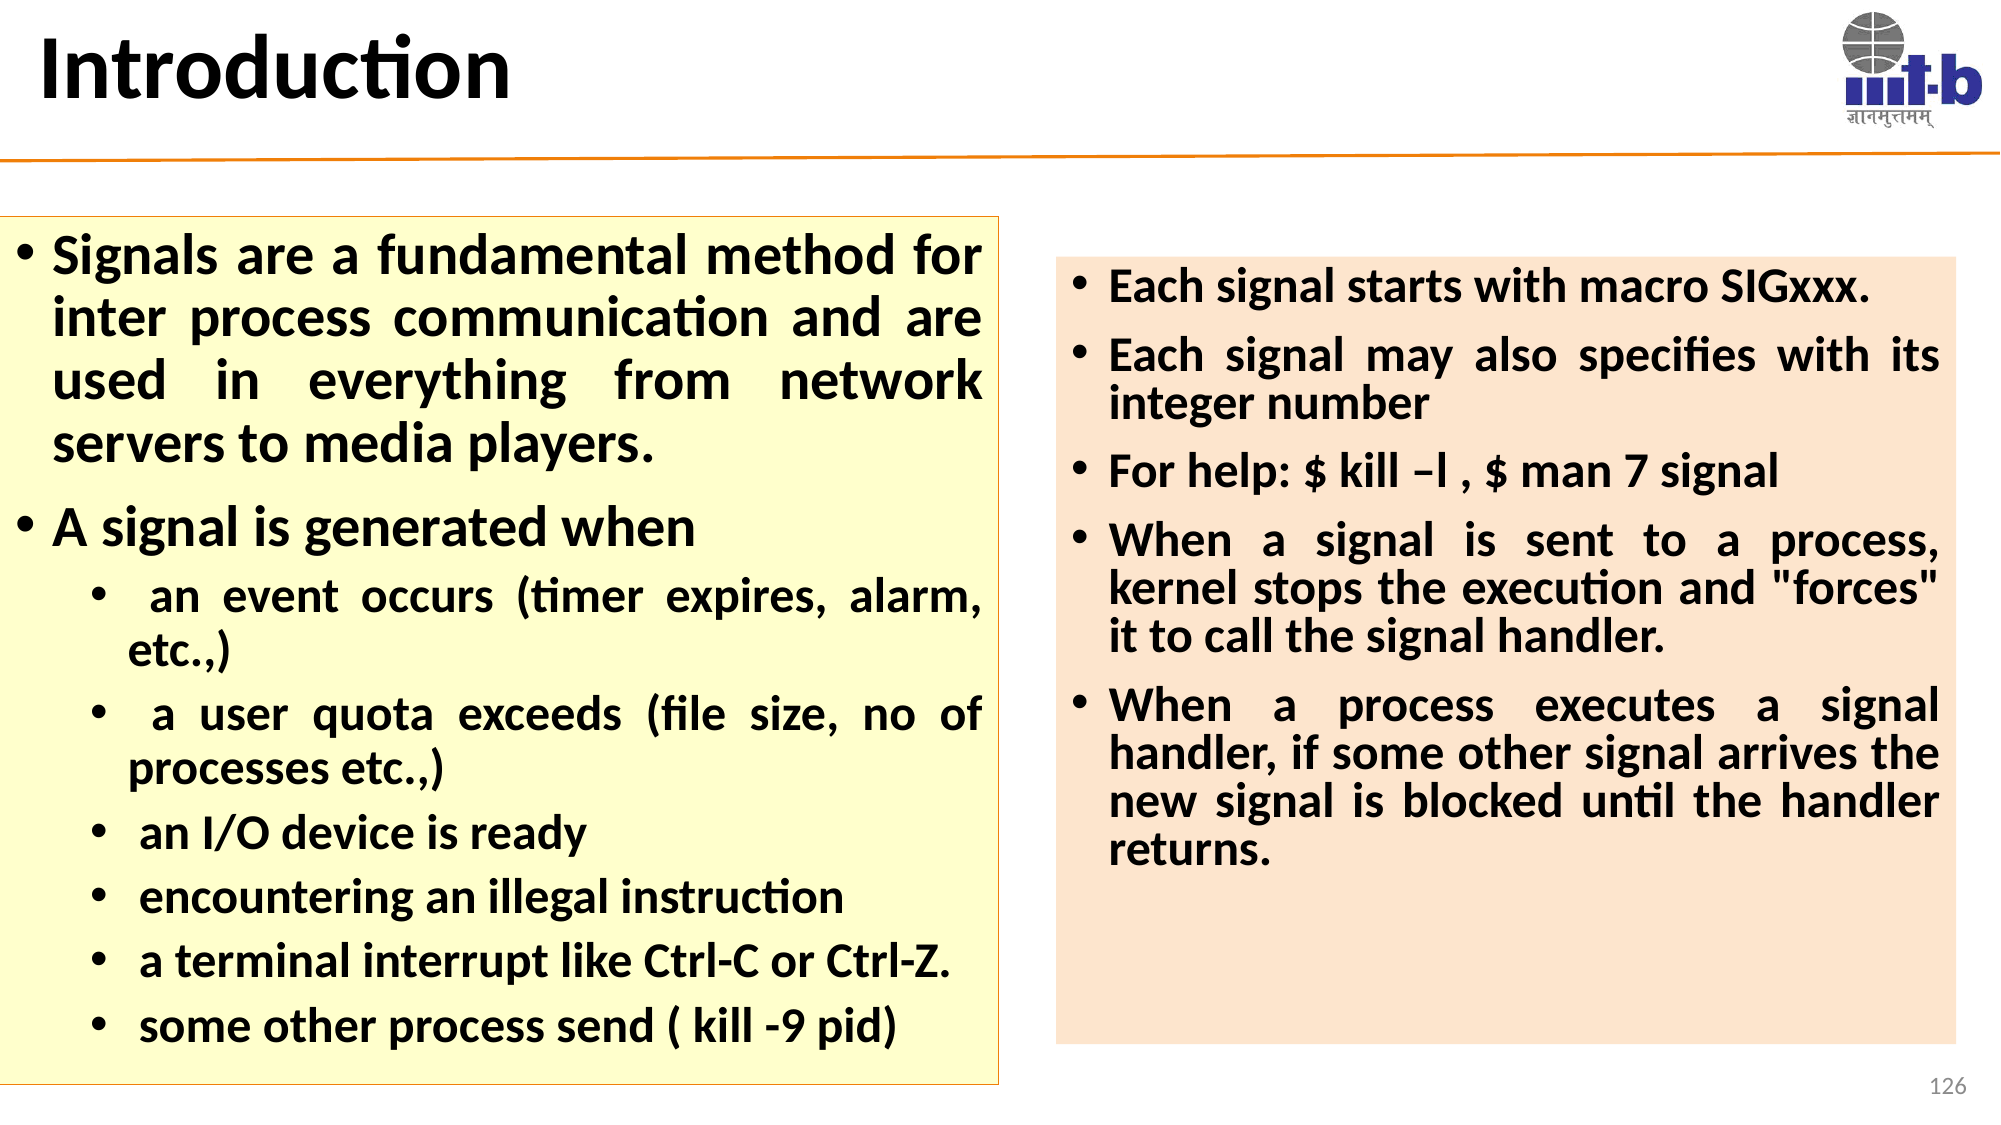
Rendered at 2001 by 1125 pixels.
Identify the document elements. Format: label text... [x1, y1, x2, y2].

slide_number 126 [1532, 1054, 1983, 1115]
picture [1957, 8, 1983, 130]
text_box Signals are a fundamental method for inter process communication and are used in everything from network servers to media players. A signal is generated when an event occurs (timer expires, alarm, etc.,) a user quota exceeds (file size, no of processes etc.,) an I/O device is ready encountering an illegal instruction a terminal interrupt like Ctrl-C or Ctrl-Z. some other process send ( kill -9 pid) [0, 216, 999, 1085]
text_box Each signal starts with macro SIGxxx. Each signal may also specifies with its integer number For help: $ kill –l , $ man 7 signal When a signal is sent to a process, kernel stops the execution and "forces" it to call the signal handler. When a process executes a signal handler, if some other signal arrives the new signal is blocked until the handler returns. [1056, 256, 1957, 1045]
title Introduction [23, 7, 1957, 132]
